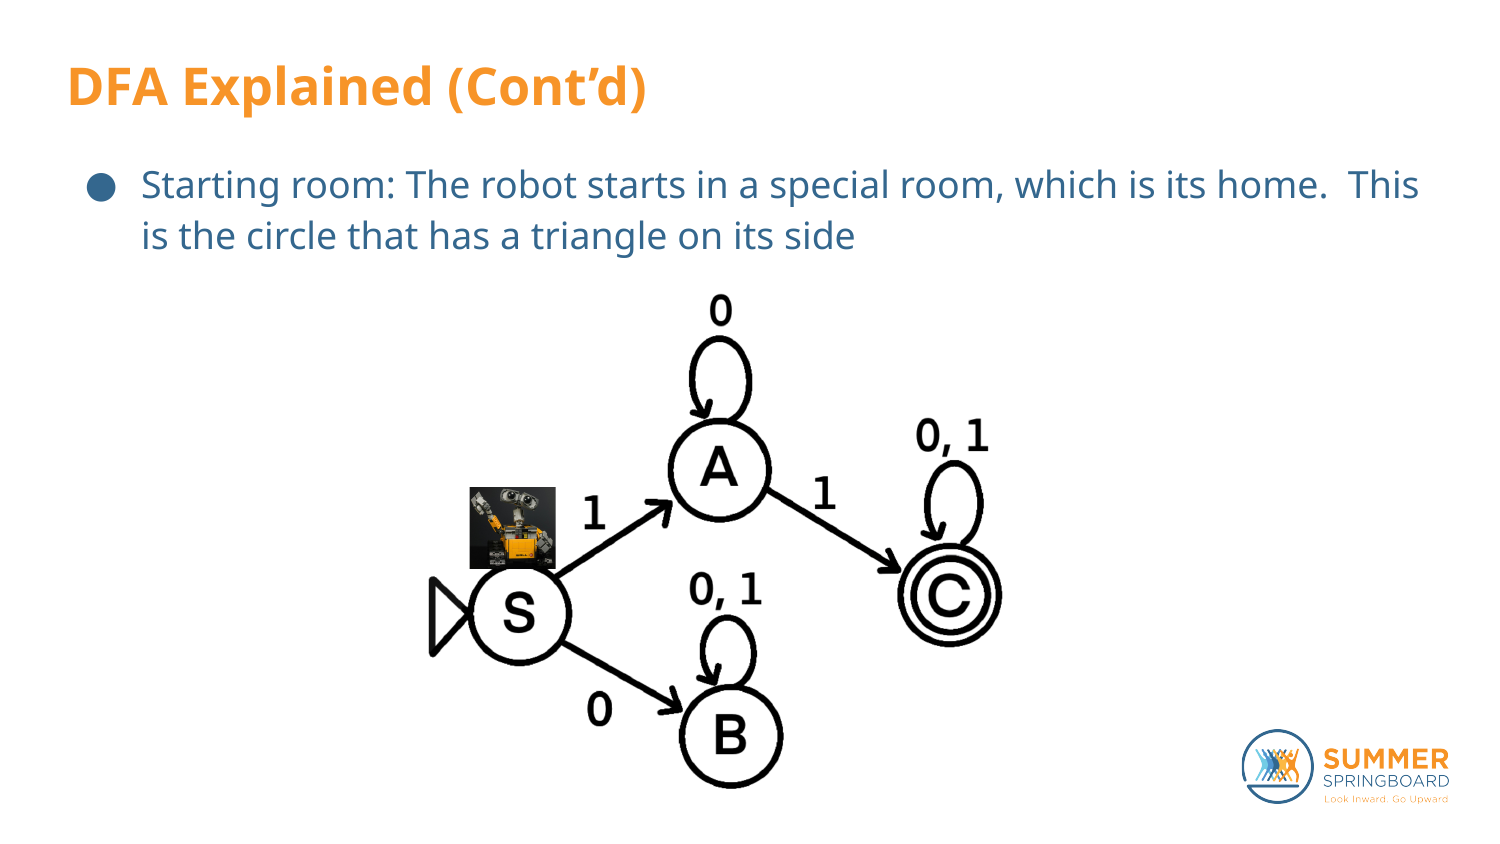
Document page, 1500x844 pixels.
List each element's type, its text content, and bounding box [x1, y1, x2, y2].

picture [407, 262, 1045, 794]
title DFA Explained (Cont’d) [51, 26, 1449, 139]
list Starting room: The robot starts in a special room, which is its home. This is the circle that has a triangle on its side [51, 139, 1449, 714]
picture [1241, 729, 1449, 804]
